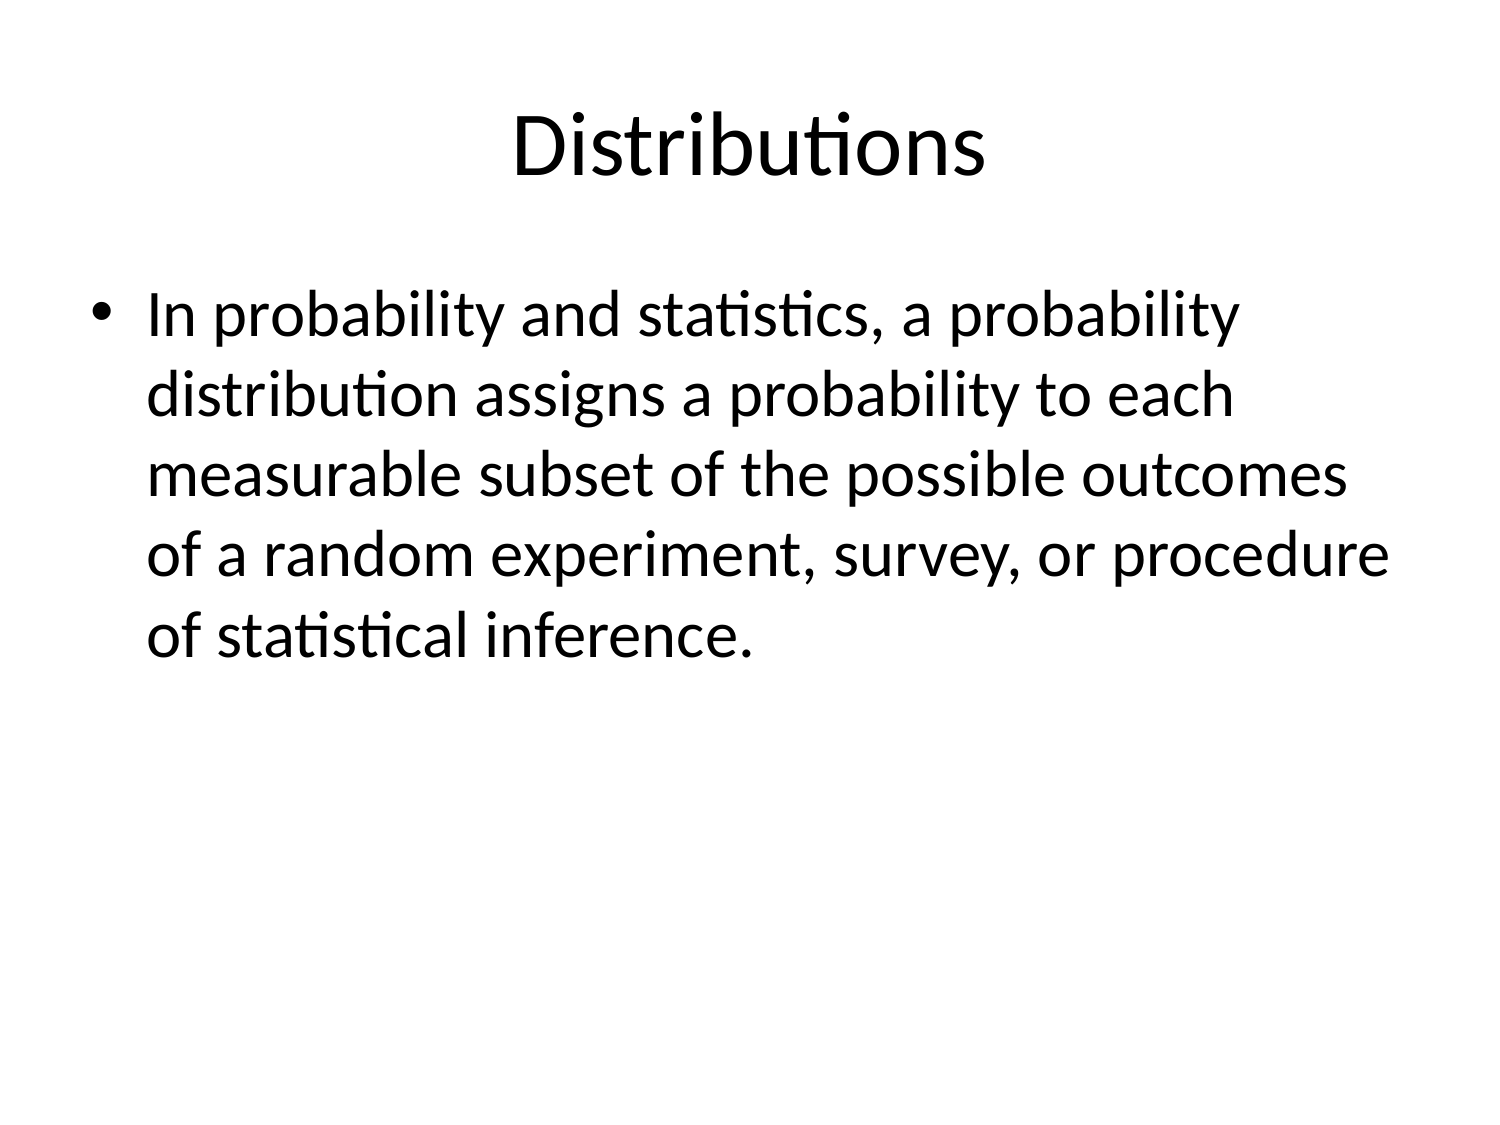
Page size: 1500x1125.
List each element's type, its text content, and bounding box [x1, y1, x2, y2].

list In probability and statistics, a probability distribution assigns a probability to each measurable subset of the possible outcomes of a random experiment, survey, or procedure of statistical inference. [75, 262, 1425, 1005]
title Distributions [75, 45, 1425, 233]
